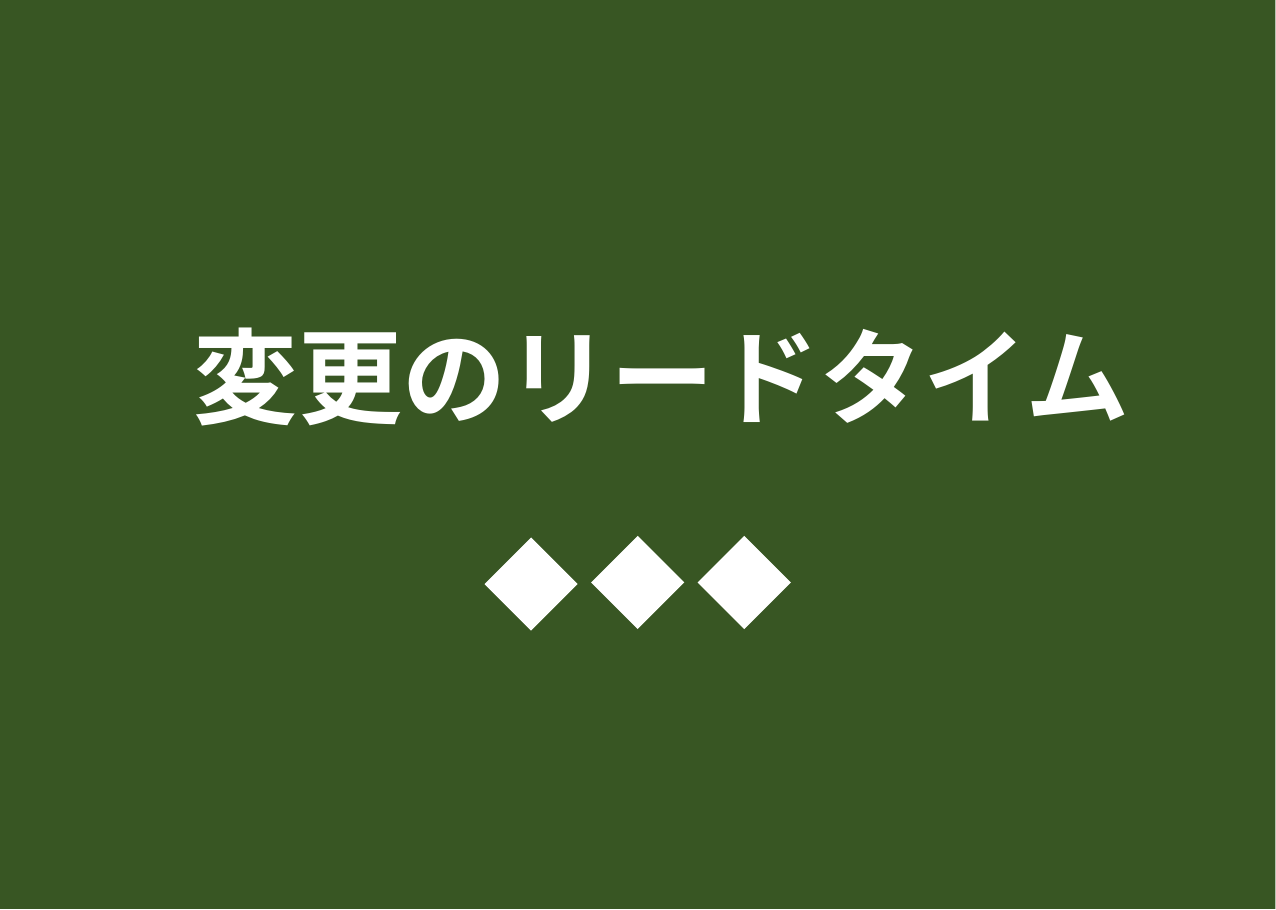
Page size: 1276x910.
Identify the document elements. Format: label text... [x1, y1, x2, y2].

title 変更のリードタイム [117, 253, 1158, 513]
